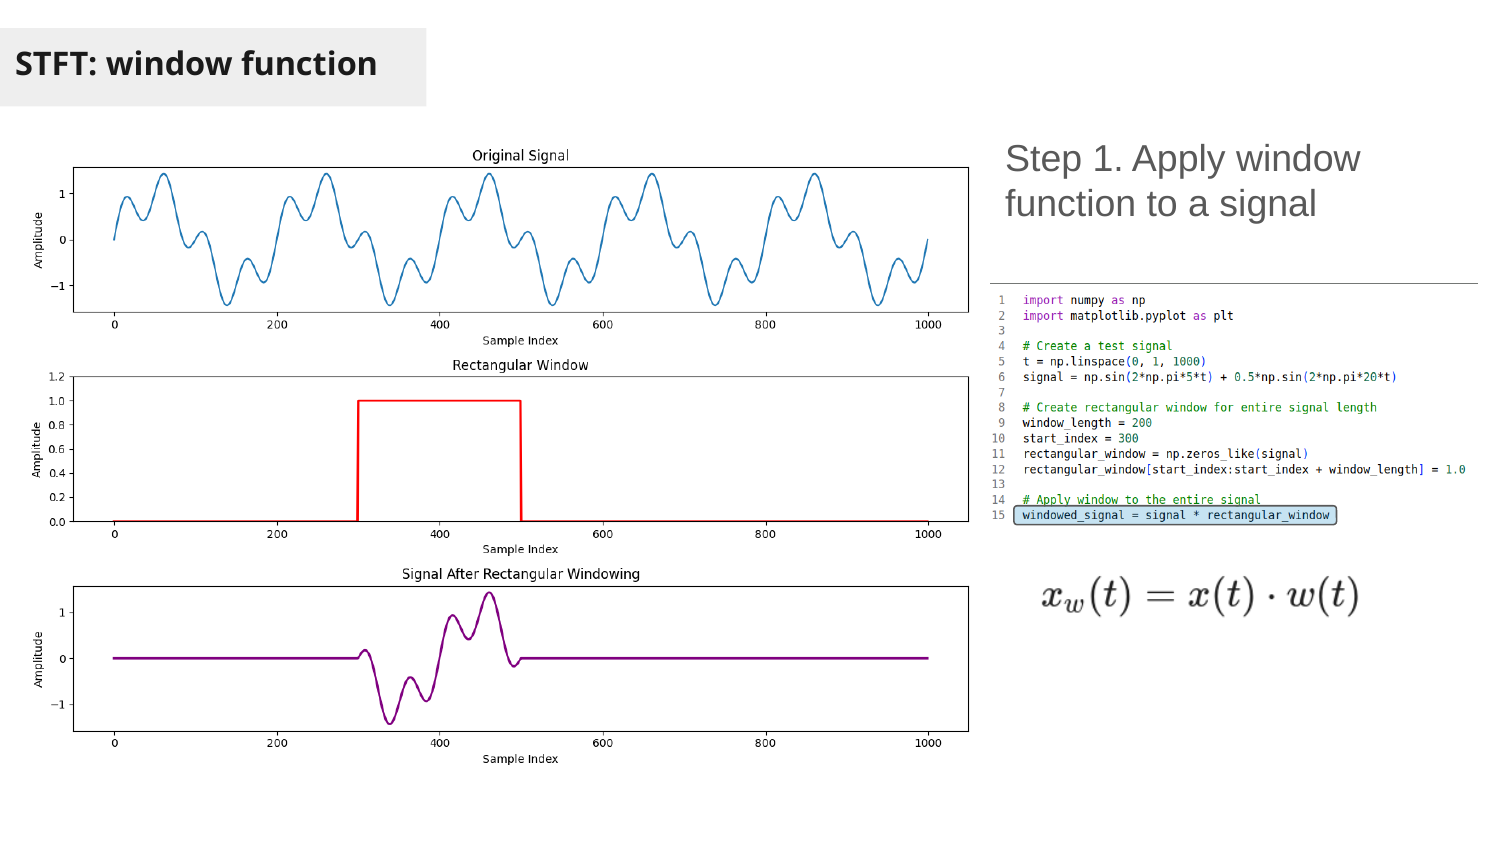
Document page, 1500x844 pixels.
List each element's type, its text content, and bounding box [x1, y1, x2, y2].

text_box STFT: window function [0, 28, 427, 107]
picture [24, 141, 975, 774]
picture [1013, 545, 1386, 632]
text_box Step 1. Apply window function to a signal [990, 119, 1397, 244]
picture [990, 283, 1478, 525]
